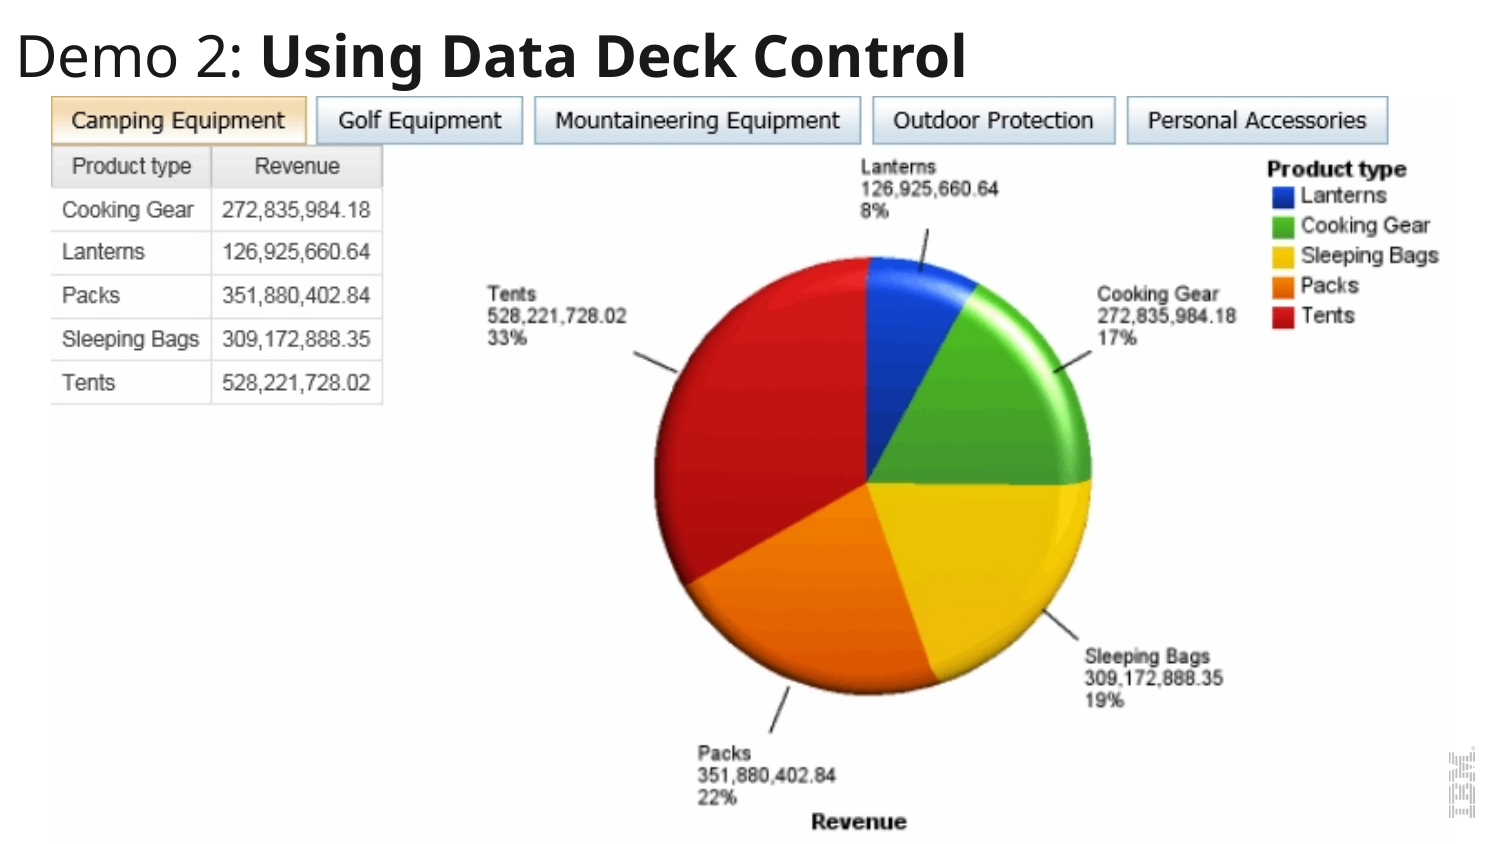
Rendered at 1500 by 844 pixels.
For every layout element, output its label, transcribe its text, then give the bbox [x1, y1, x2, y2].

title Demo 2: Using Data Deck Control [0, 0, 1500, 119]
picture [1449, 746, 1475, 818]
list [51, 96, 1449, 844]
